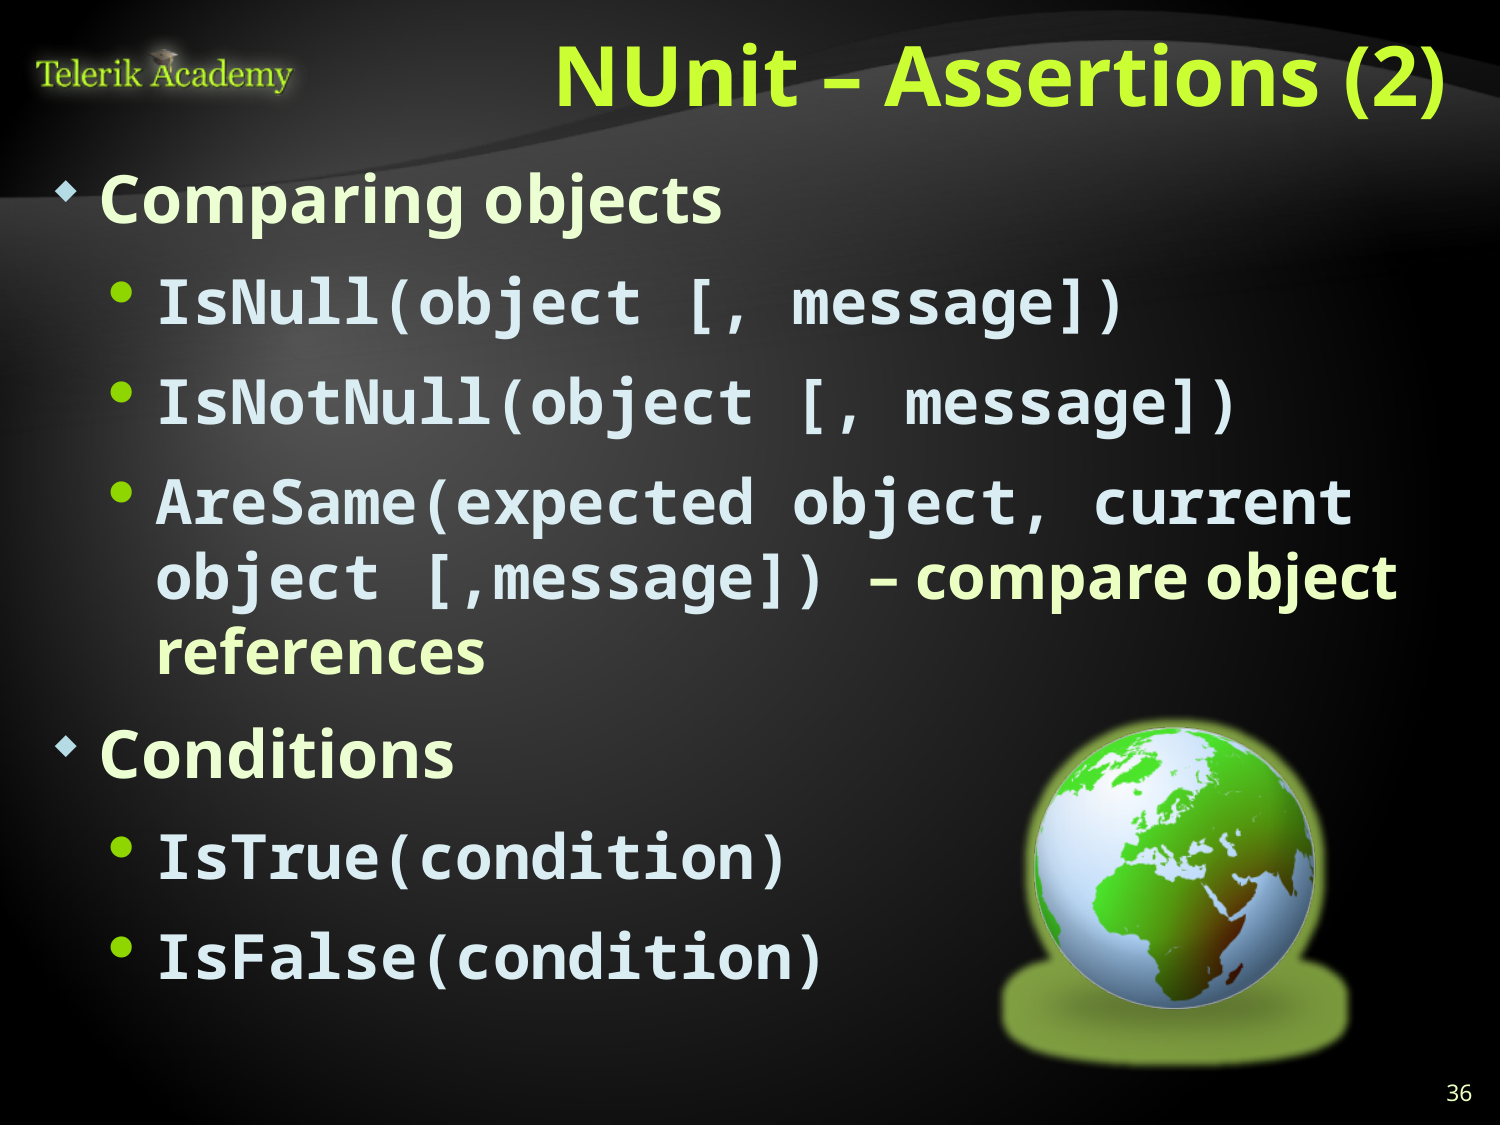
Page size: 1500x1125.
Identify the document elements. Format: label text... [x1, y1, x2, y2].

picture [0, 0, 1500, 1125]
title NUnit – Assertions (2) [300, 12, 1463, 149]
slide_number 36 [1412, 1074, 1488, 1113]
list Comparing objects IsNull(object [, message]) IsNotNull(object [, message]) AreSame(expected object, current object [,message]) – compare object references Conditions IsTrue(condition) IsFalse(condition) [37, 149, 1463, 1100]
